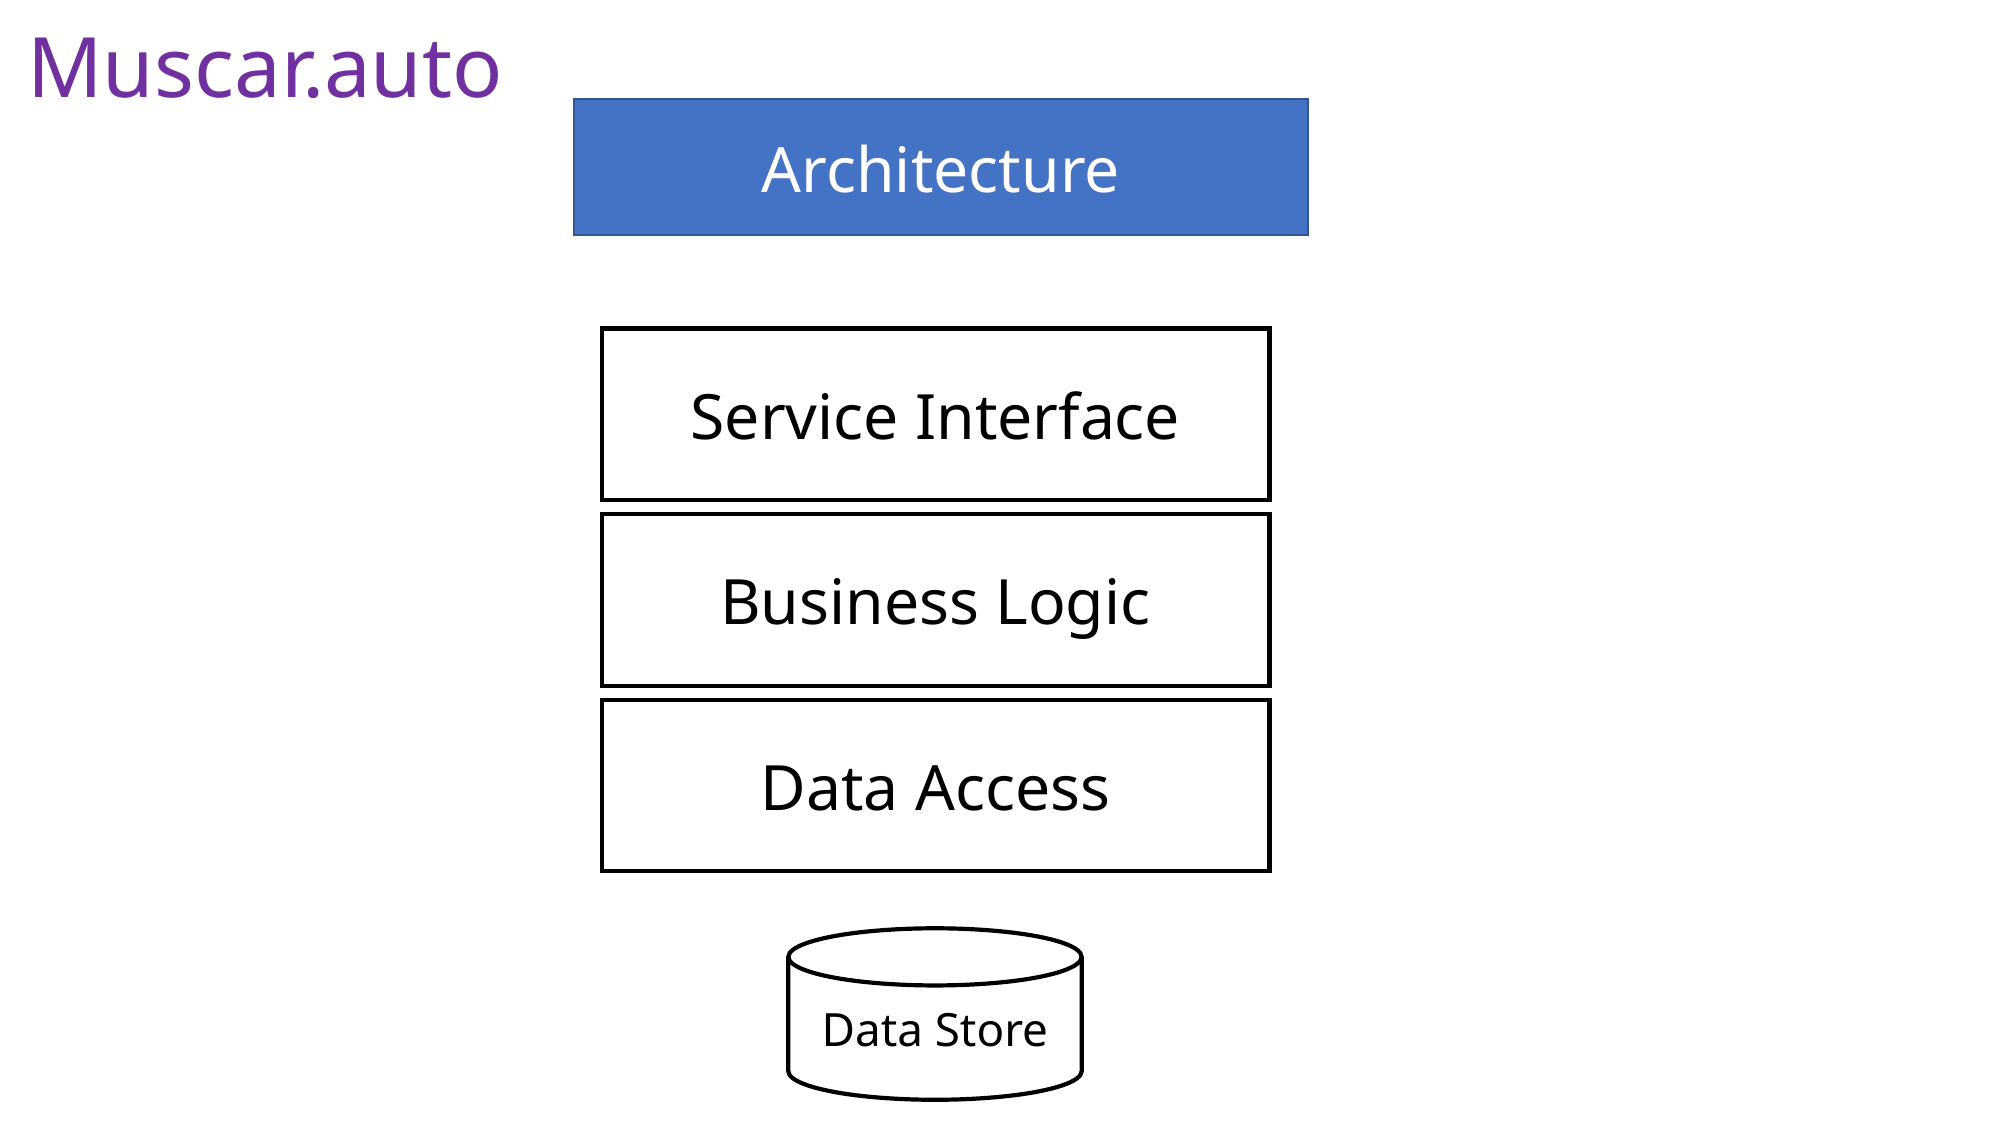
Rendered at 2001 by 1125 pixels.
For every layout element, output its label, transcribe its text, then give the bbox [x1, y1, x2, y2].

text_box Data Store [787, 927, 1083, 1101]
text_box Data Access [601, 699, 1271, 872]
text_box Architecture [573, 98, 1309, 236]
text_box Muscar.auto [12, 12, 853, 129]
text_box Business Logic [601, 513, 1271, 687]
text_box Service Interface [601, 328, 1271, 501]
